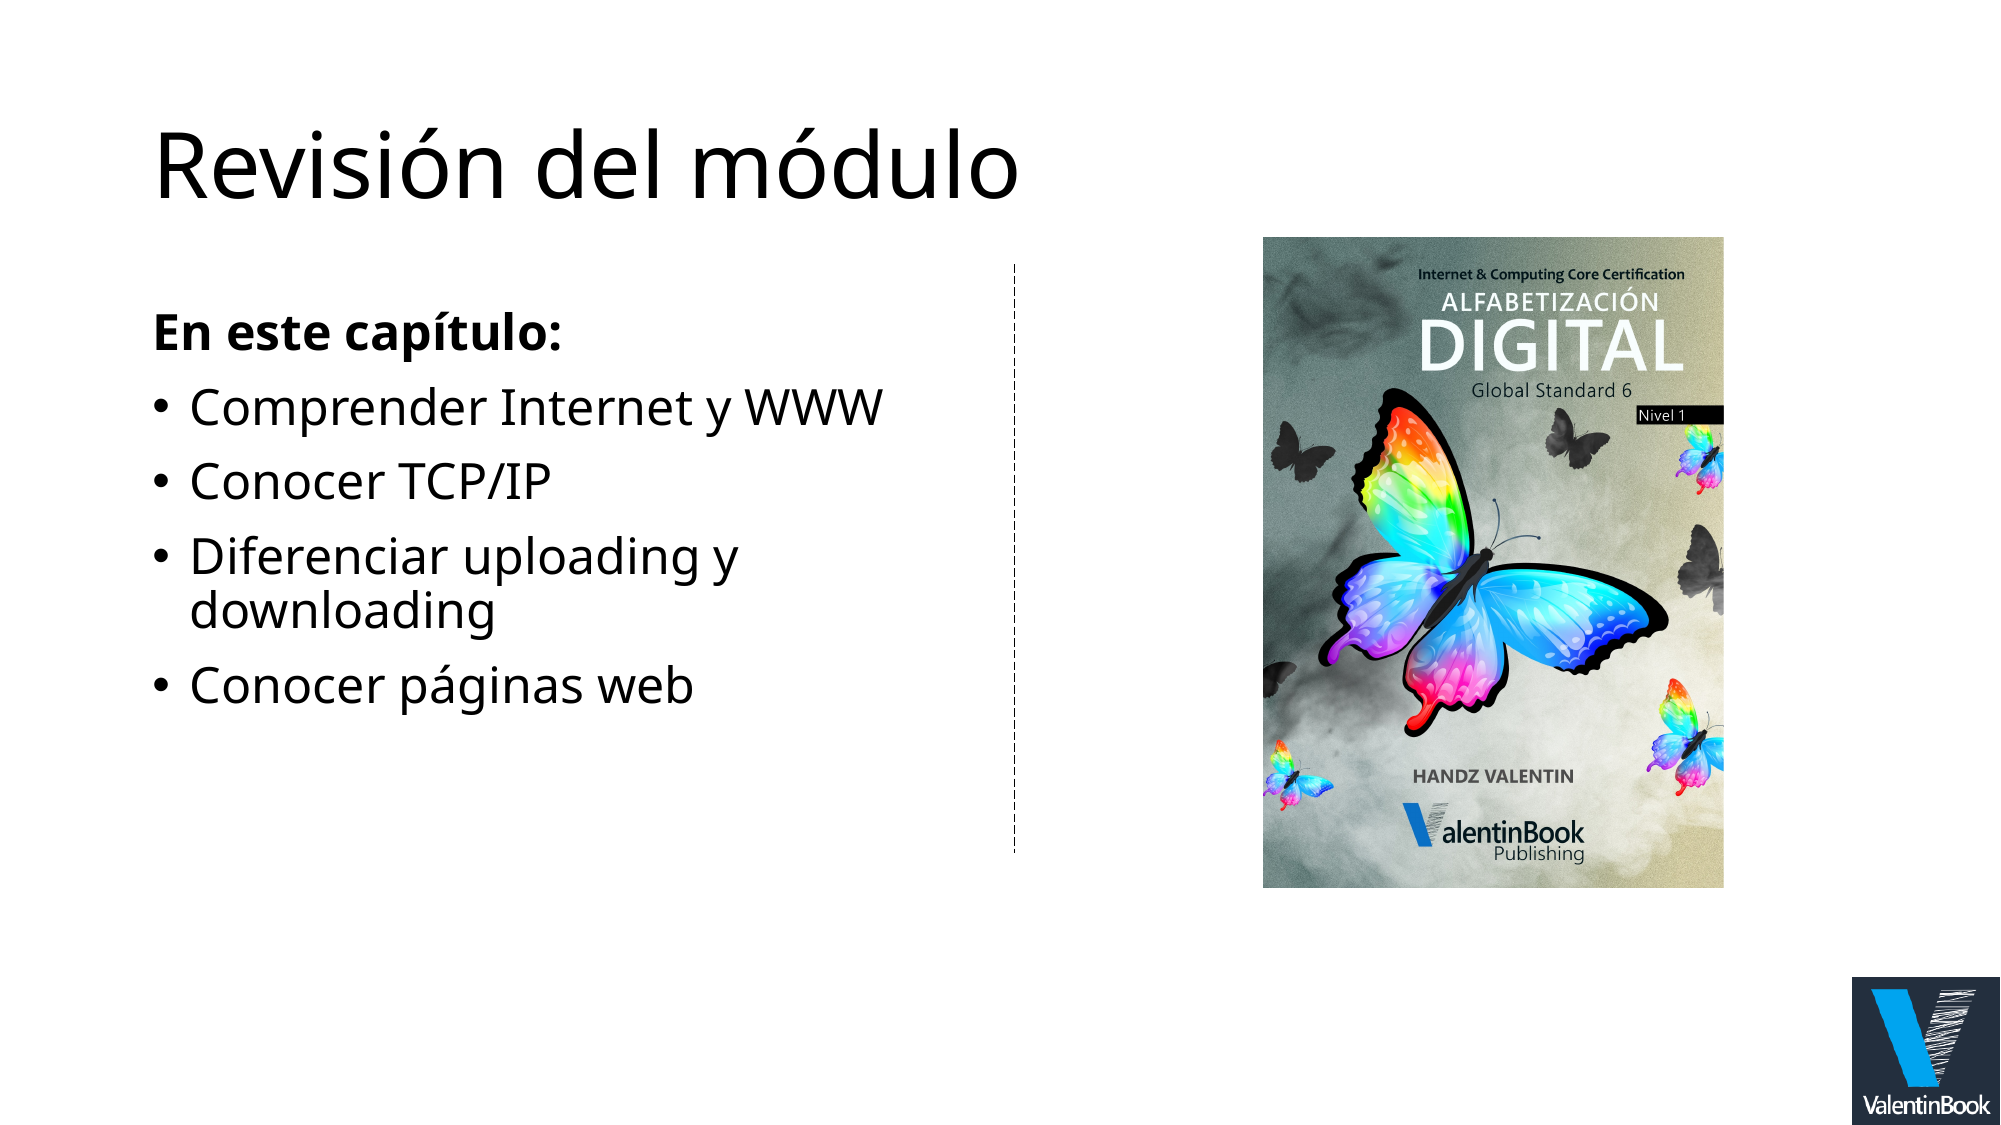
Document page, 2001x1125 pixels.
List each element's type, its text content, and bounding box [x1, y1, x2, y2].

title Revisión del módulo [137, 59, 1863, 278]
picture [1263, 237, 1724, 888]
picture [1852, 977, 2000, 1125]
list En este capítulo: Comprender Internet y WWW Conocer TCP/IP Diferenciar uploading y downloading Conocer páginas web [137, 299, 925, 1014]
